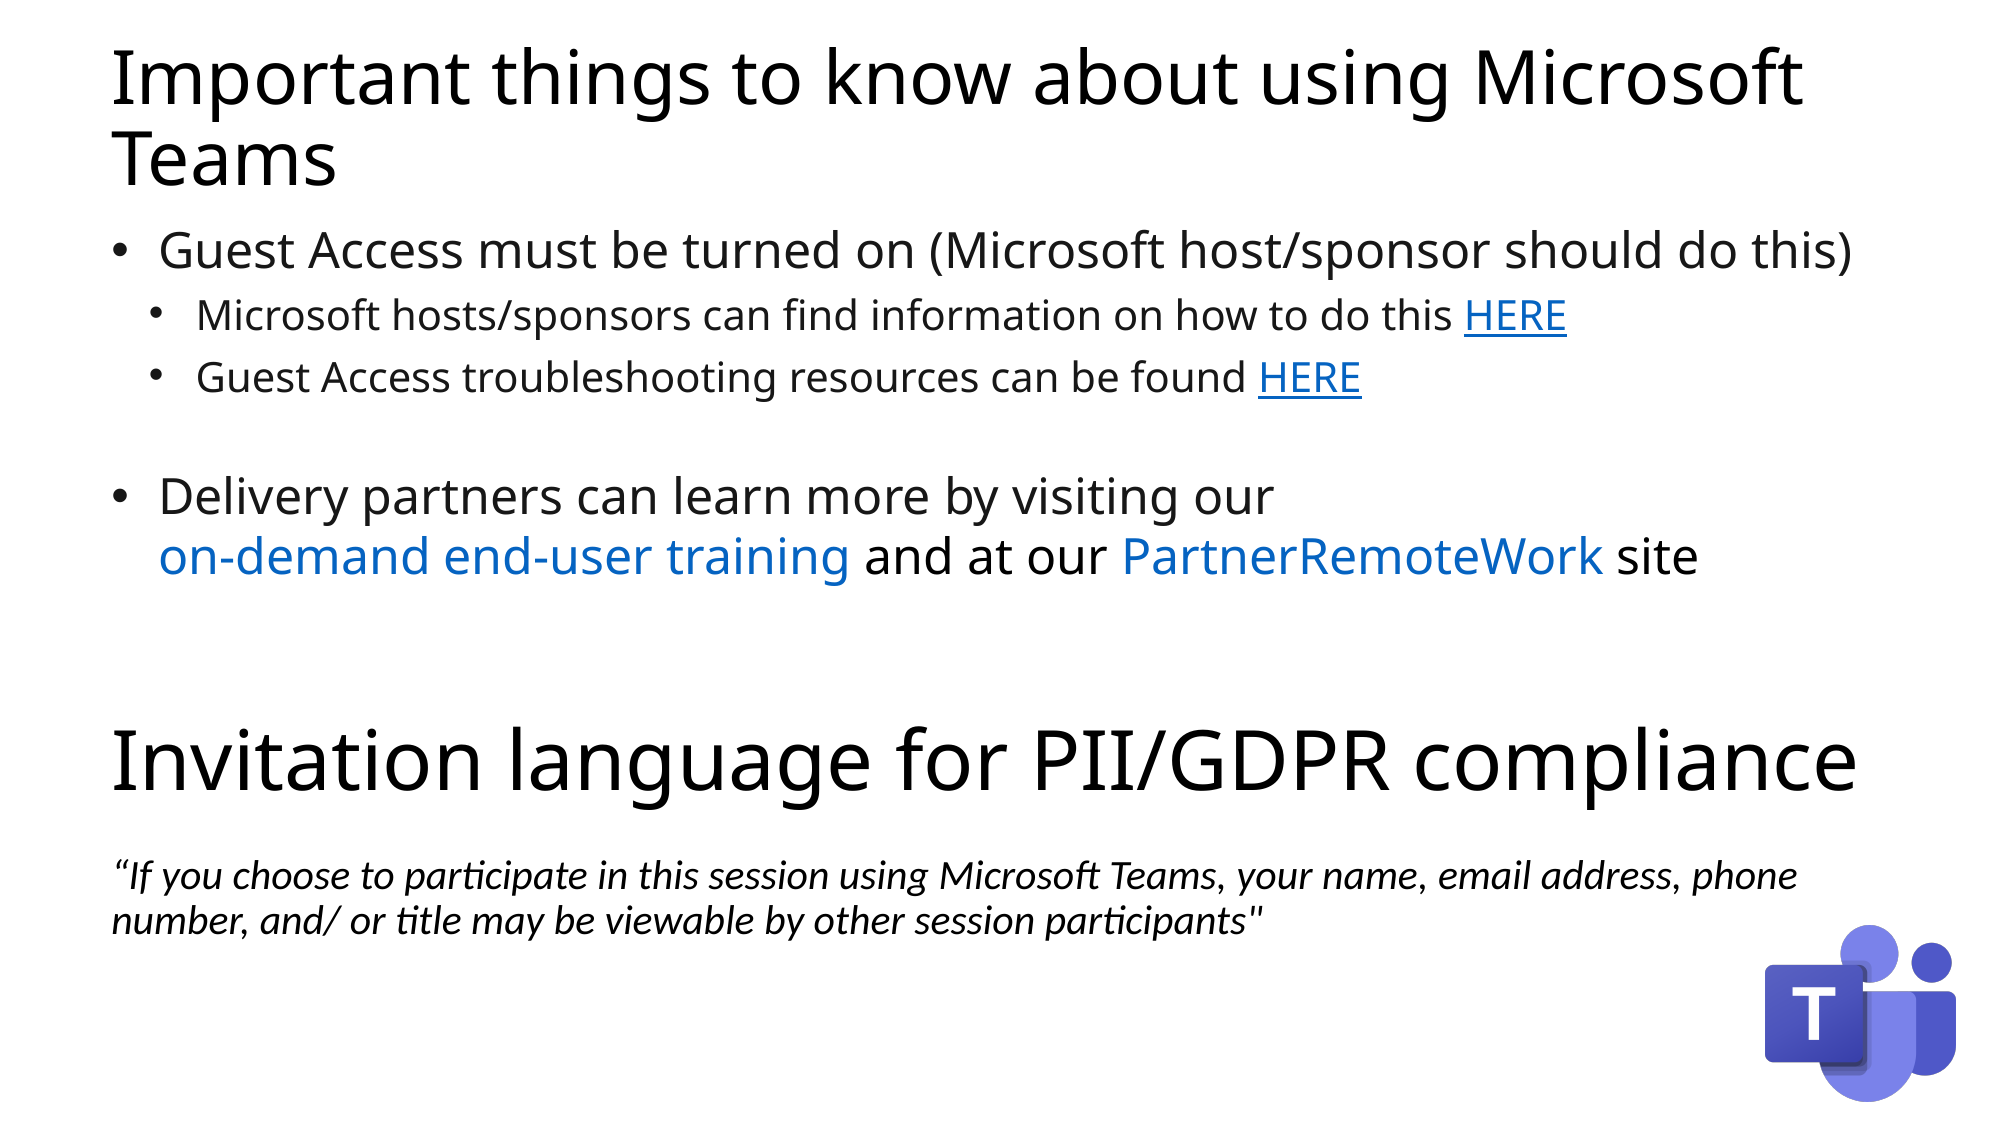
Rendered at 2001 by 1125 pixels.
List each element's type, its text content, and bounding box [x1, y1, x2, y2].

title Important things to know about using Microsoft Teams [96, 75, 1977, 166]
picture [1765, 925, 1956, 1102]
list Guest Access must be turned on (Microsoft host/sponsor should do this) Microsoft hosts/sponsors can find information on how to do this HERE Guest Access troubleshooting resources can be found HERE Delivery partners can learn more by visiting our on-demand end-user training and at our PartnerRemoteWork site Invitation language for PII/GDPR compliance “If you choose to participate in this session using Microsoft Teams, your name, email address, phone number, and/ or title may be viewable by other session participants" [96, 217, 1904, 1032]
